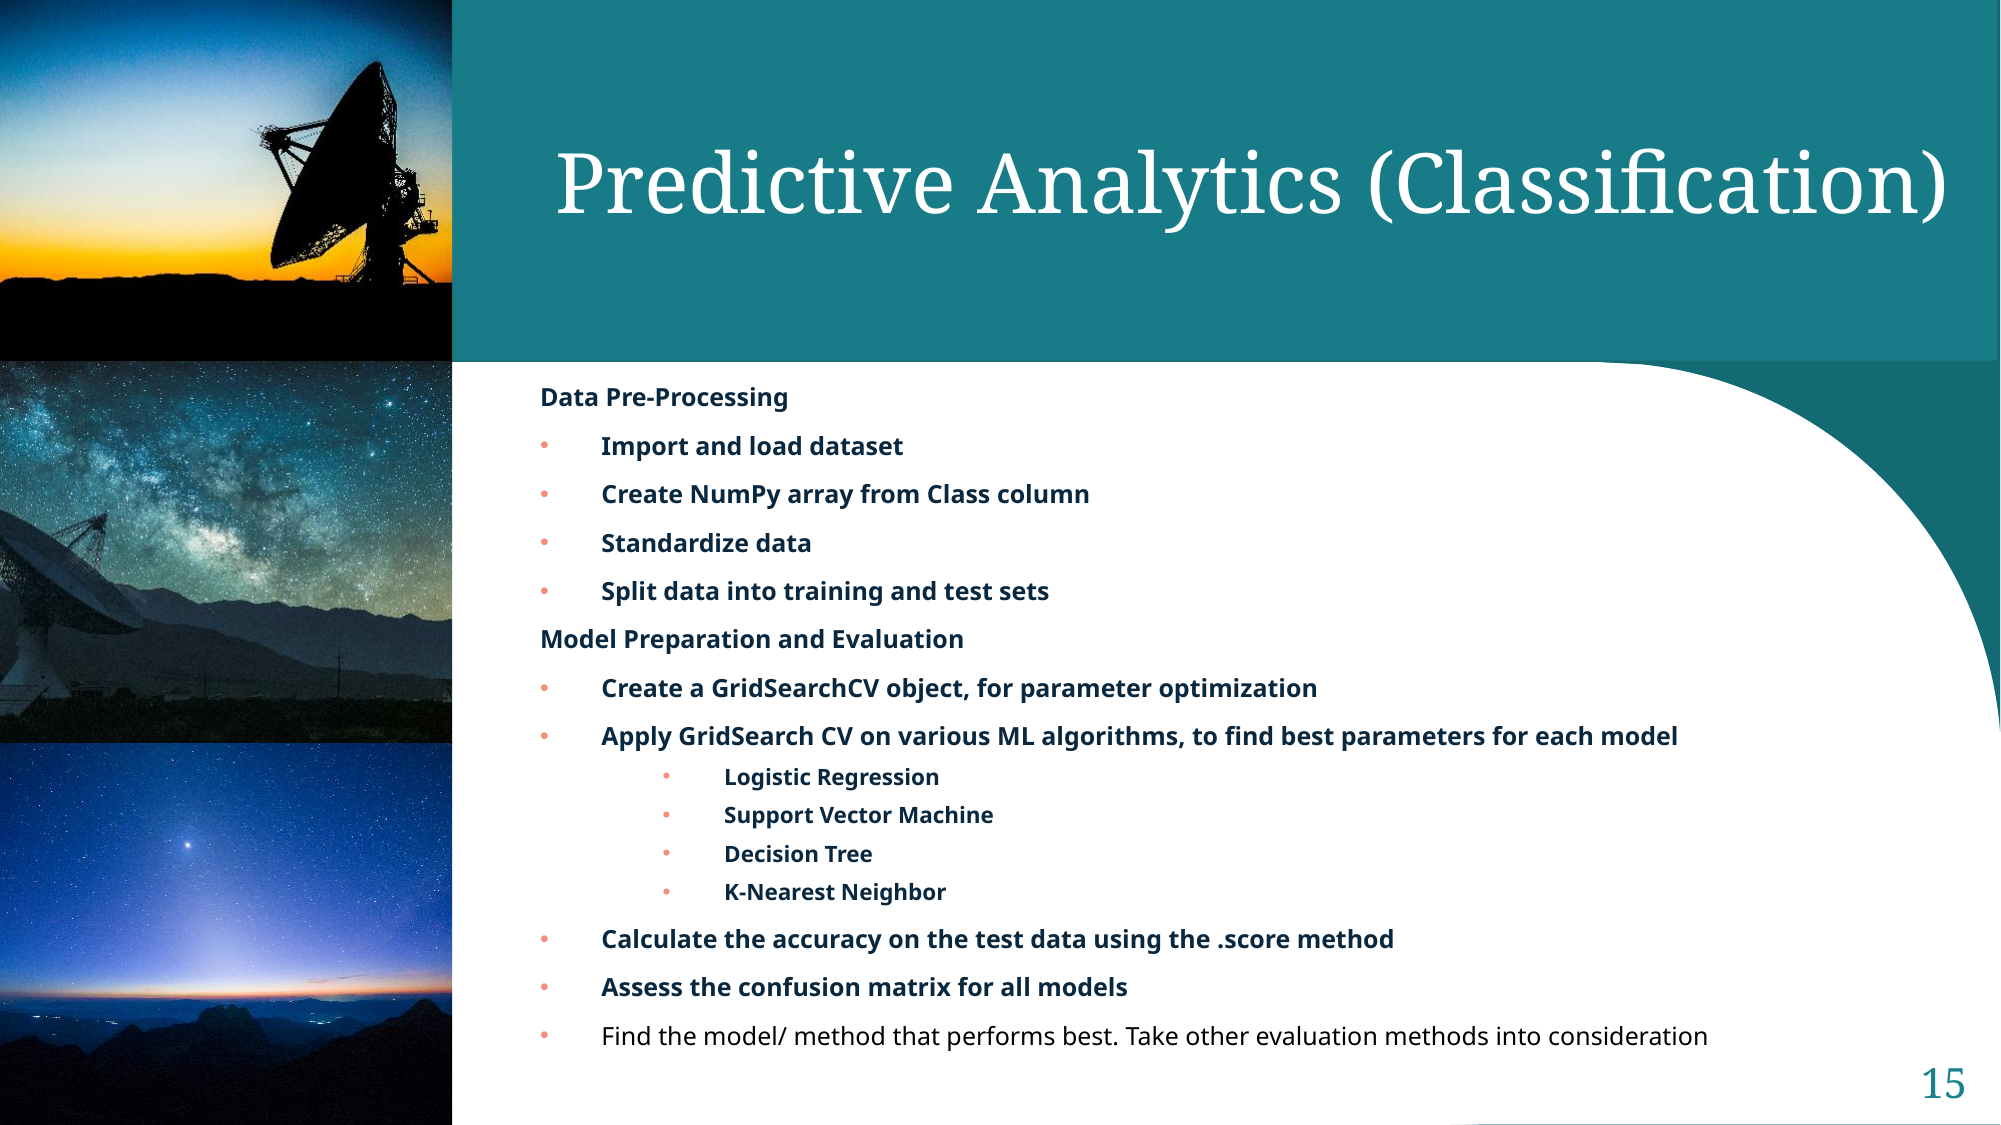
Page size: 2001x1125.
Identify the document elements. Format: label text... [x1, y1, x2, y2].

slide_number 15 [1868, 1055, 1983, 1116]
list Data Pre-Processing Import and load dataset Create NumPy array from Class column Standardize data Split data into training and test sets Model Preparation and Evaluation Create a GridSearchCV object, for parameter optimization Apply GridSearch CV on various ML algorithms, to find best parameters for each model Logistic Regression Support Vector Machine Decision Tree K-Nearest Neighbor Calculate the accuracy on the test data using the .score method Assess the confusion matrix for all models Find the model/ method that performs best. Take other evaluation methods into consideration [525, 368, 1983, 1067]
picture [0, 0, 453, 1125]
title Predictive Analytics (Classification) [453, 0, 1998, 361]
